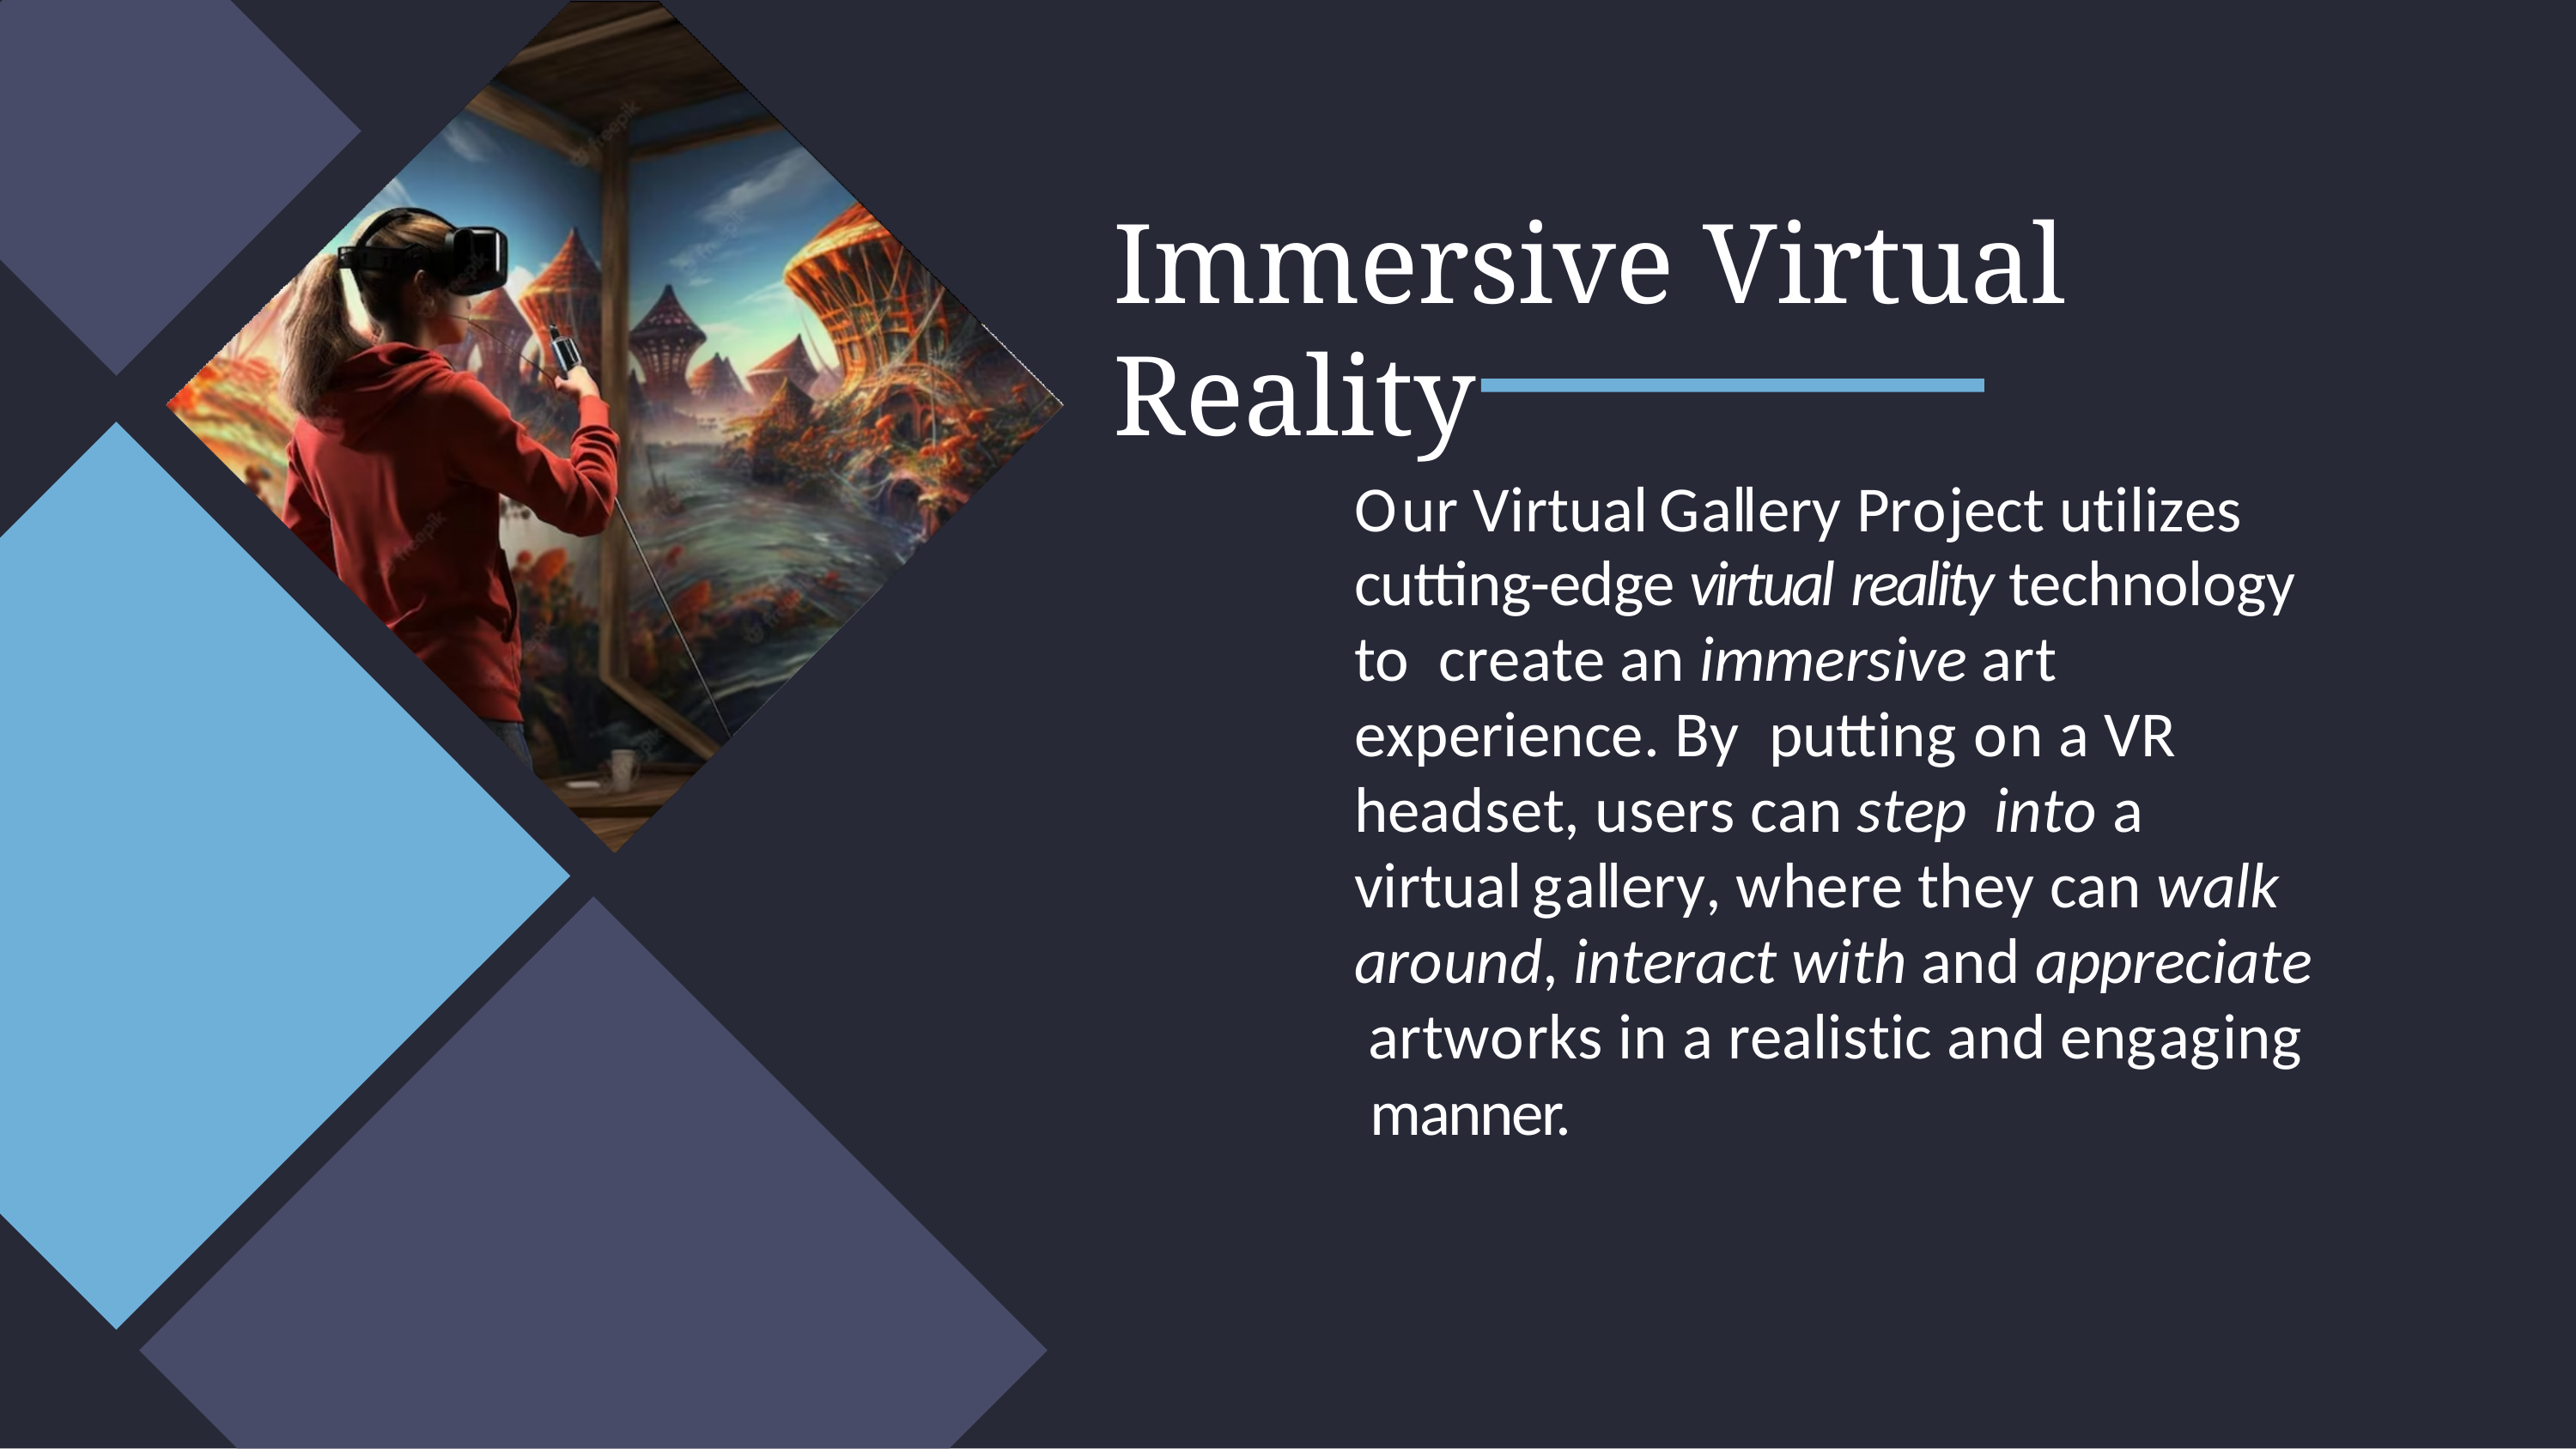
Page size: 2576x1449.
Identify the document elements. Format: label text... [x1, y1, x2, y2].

text_box Our Virtual Gallery Project utilizes cutting-edge virtual reality technology to create an immersive art experience. By putting on a VR headset, users can step into a virtual gallery, where they can walk around, interact with and appreciate artworks in a realistic and engaging manner. [1352, 477, 2318, 1150]
text_box [1480, 379, 1984, 392]
title Immersive Virtual Reality [1111, 191, 2354, 458]
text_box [0, 0, 1064, 1449]
